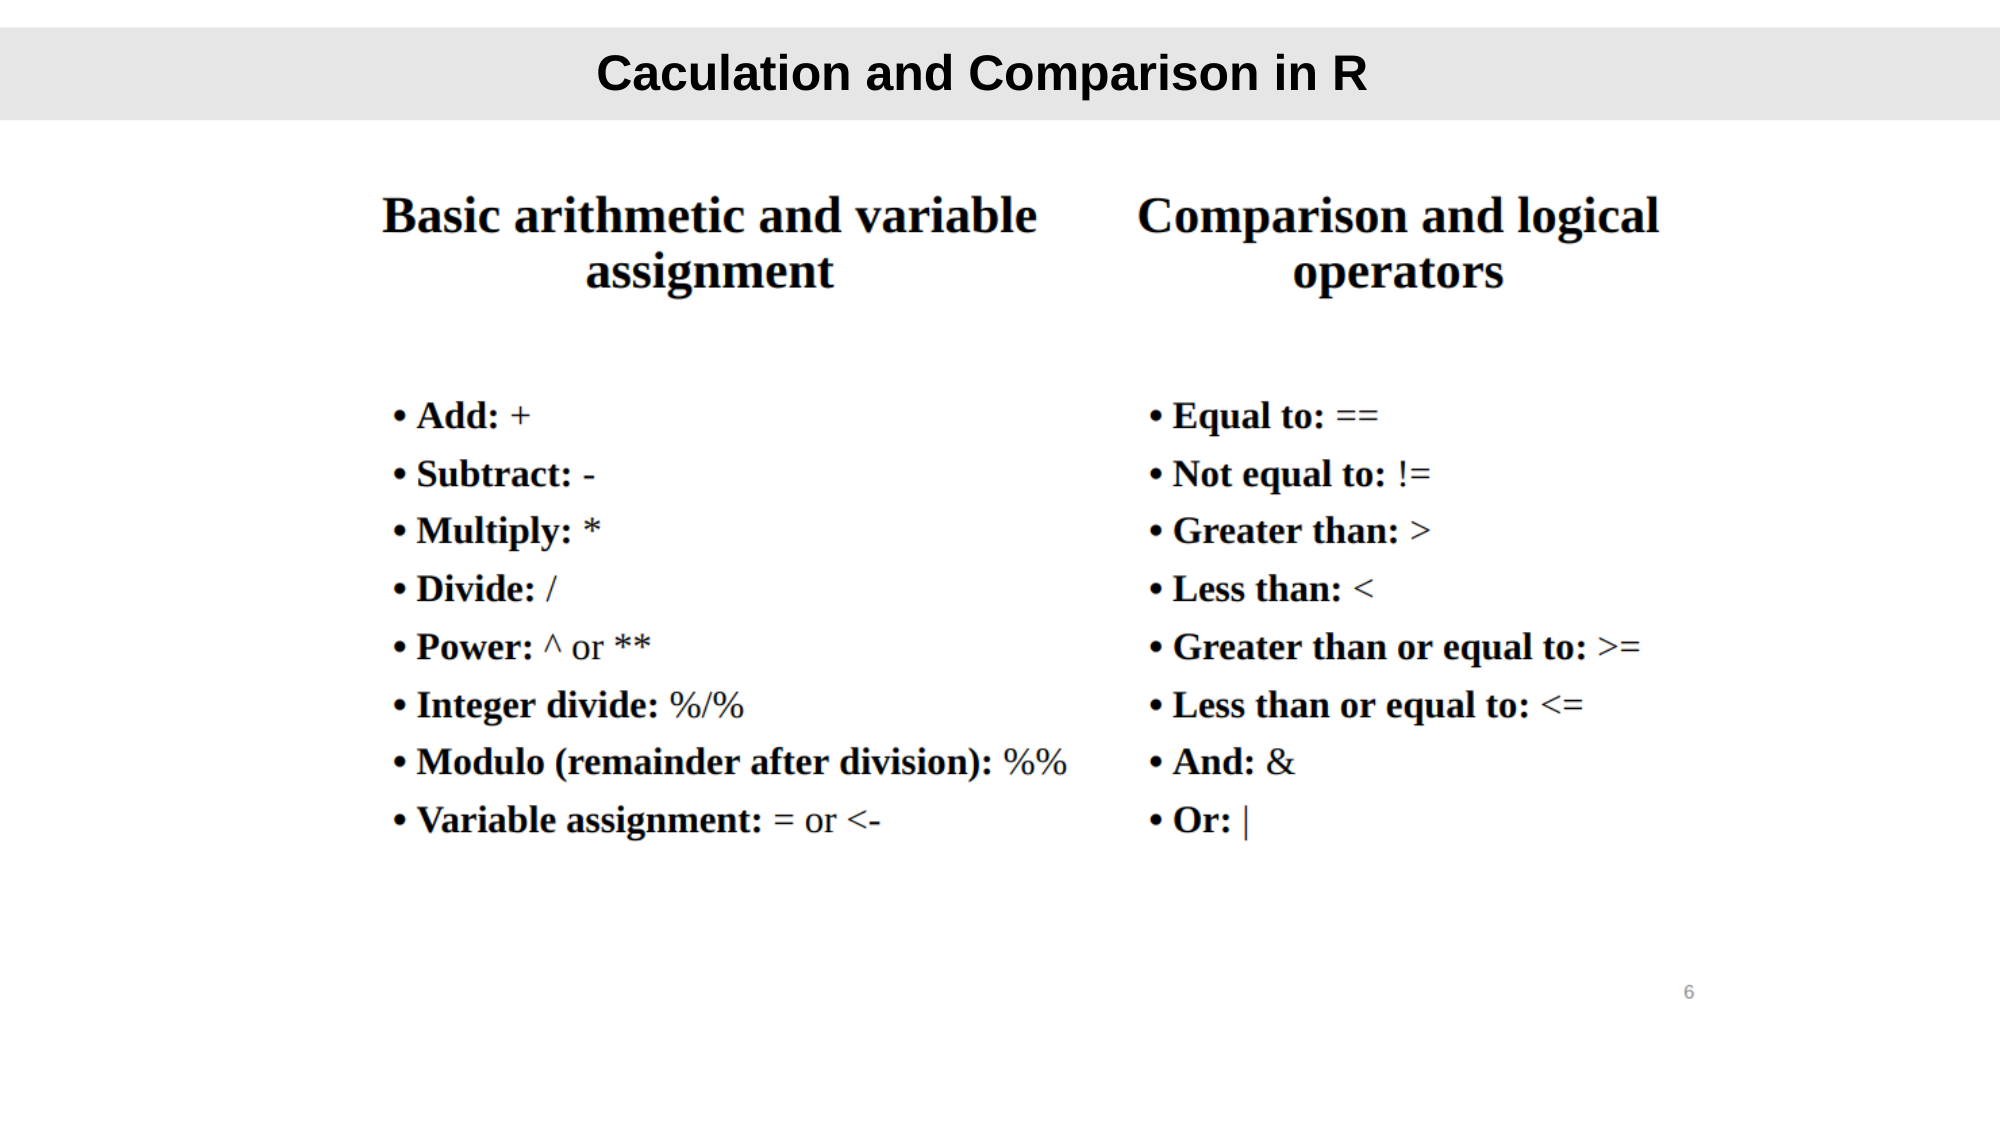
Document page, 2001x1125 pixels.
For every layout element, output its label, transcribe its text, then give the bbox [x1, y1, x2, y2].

text_box Caculation and Comparison in R [0, 27, 2000, 121]
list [305, 185, 1770, 1028]
